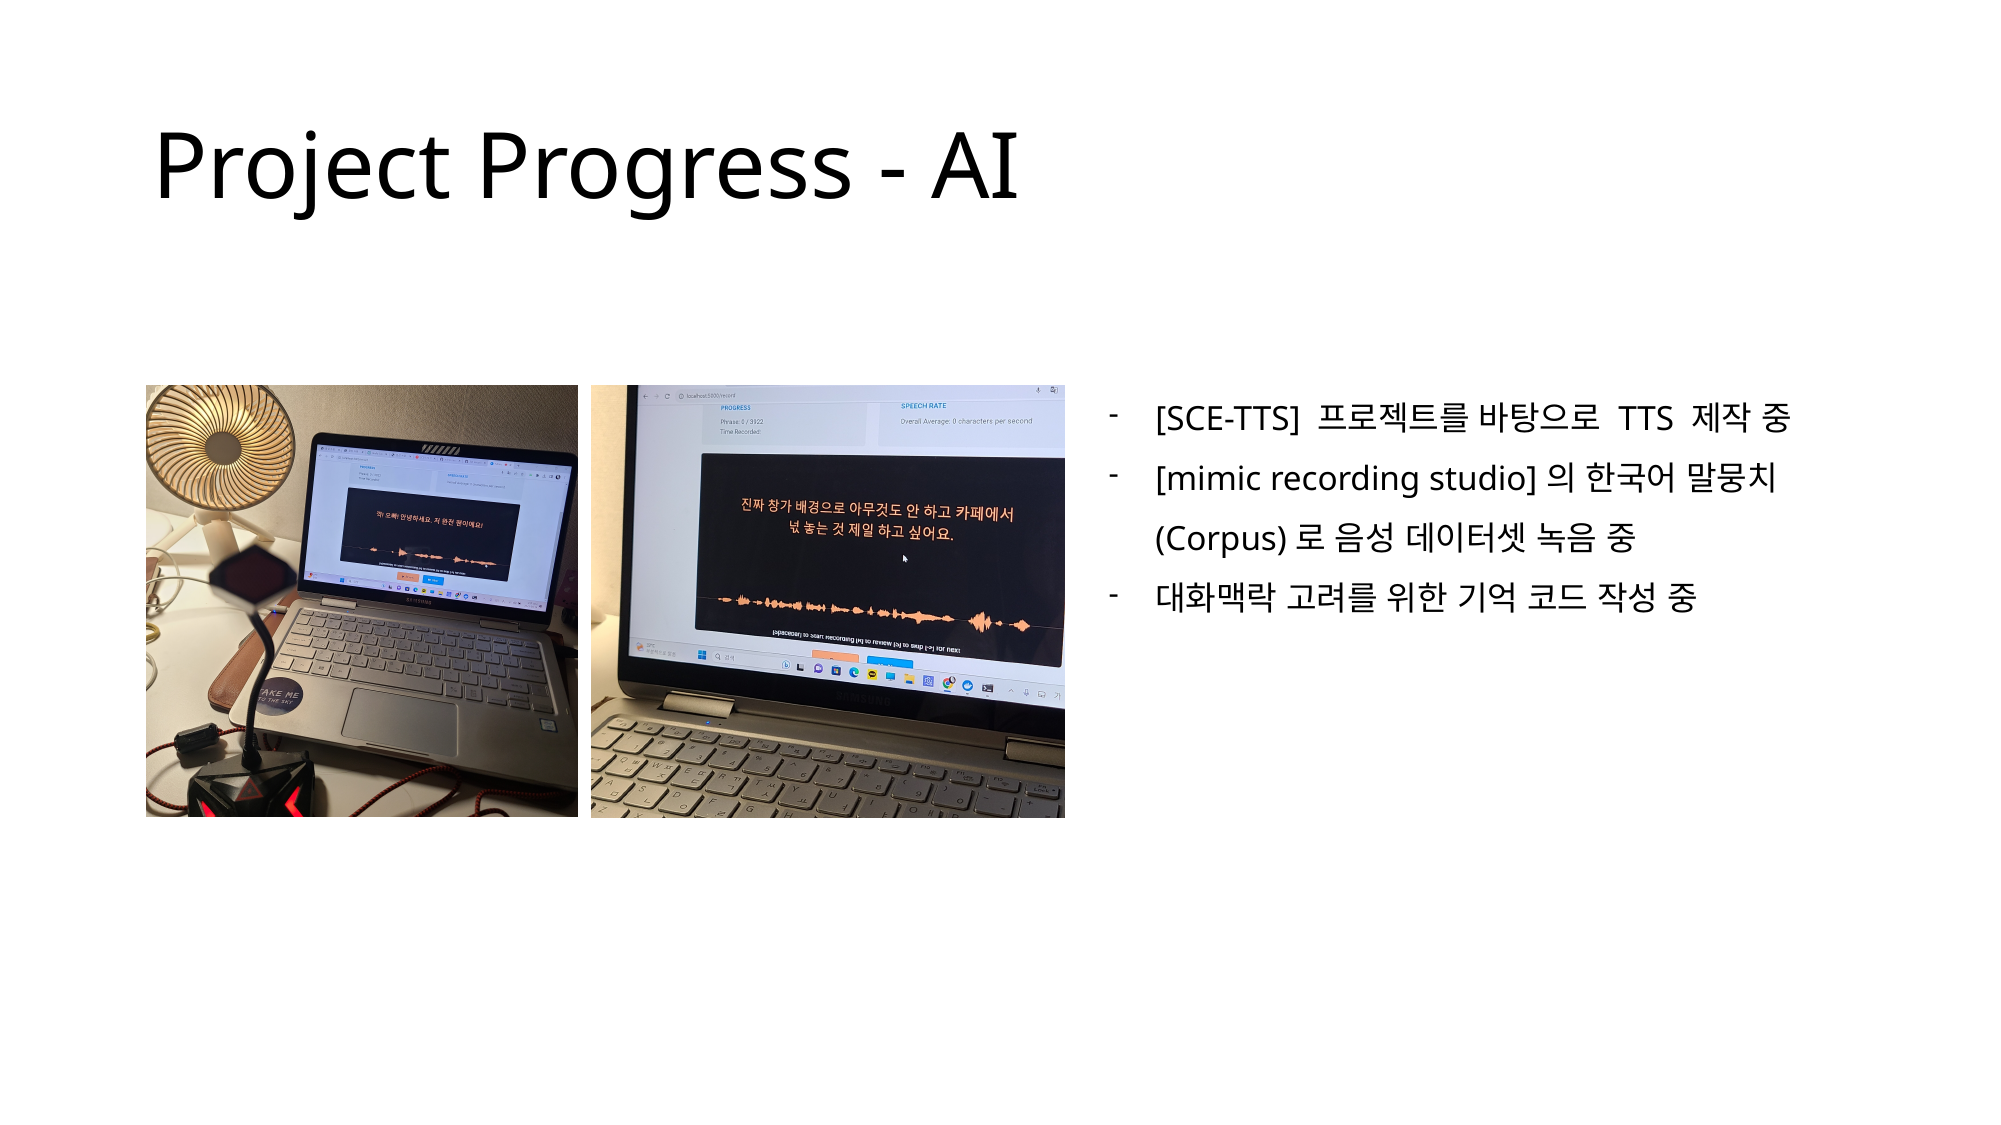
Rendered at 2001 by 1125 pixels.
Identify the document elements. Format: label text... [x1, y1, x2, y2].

text_box [SCE-TTS] 프로젝트를 바탕으로 TTS 제작 중 [mimic recording studio]의 한국어 말뭉치(Corpus)로 음성 데이터셋 녹음 중 대화맥락 고려를 위한 기억 코드 작성 중 [1093, 370, 1920, 625]
picture [591, 385, 1065, 819]
title Project Progress - AI [137, 59, 1863, 278]
picture [146, 385, 578, 817]
